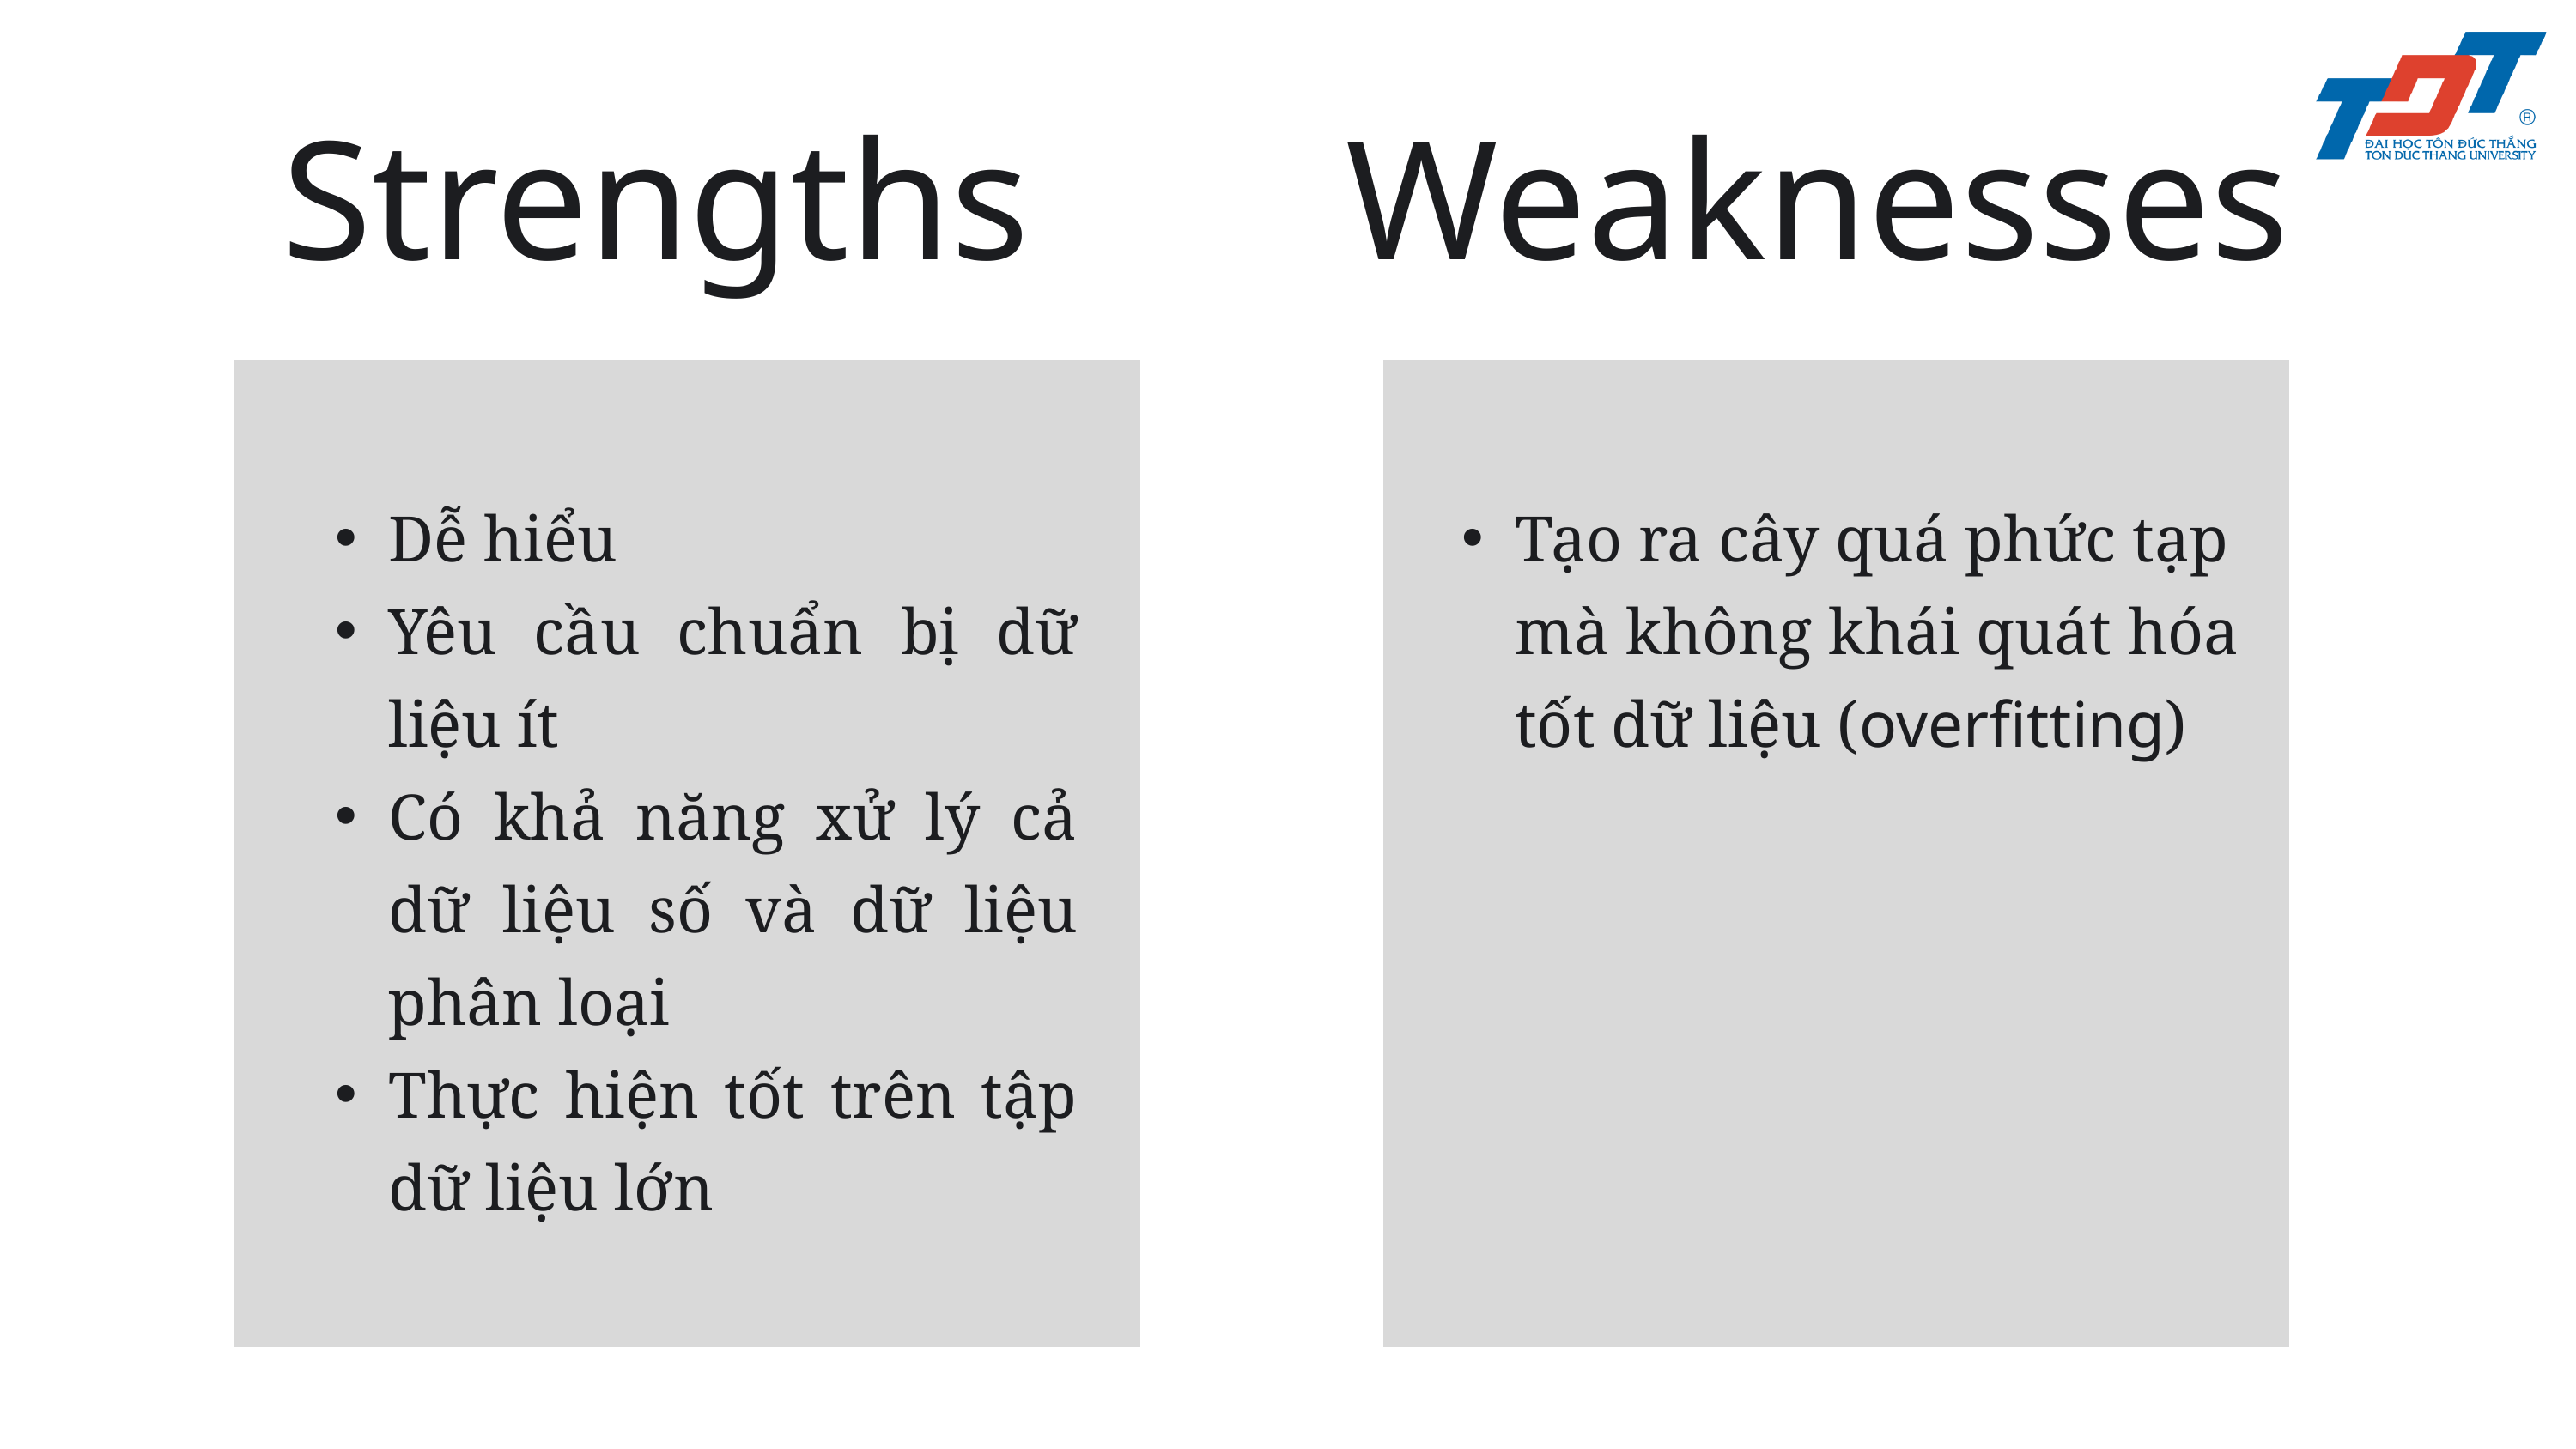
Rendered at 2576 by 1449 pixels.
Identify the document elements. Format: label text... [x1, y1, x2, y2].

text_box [1382, 359, 2289, 1348]
text_box Weaknesses [1346, 95, 2395, 293]
text_box [2316, 32, 2547, 160]
text_box Strengths [282, 95, 1093, 293]
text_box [234, 359, 1141, 1348]
